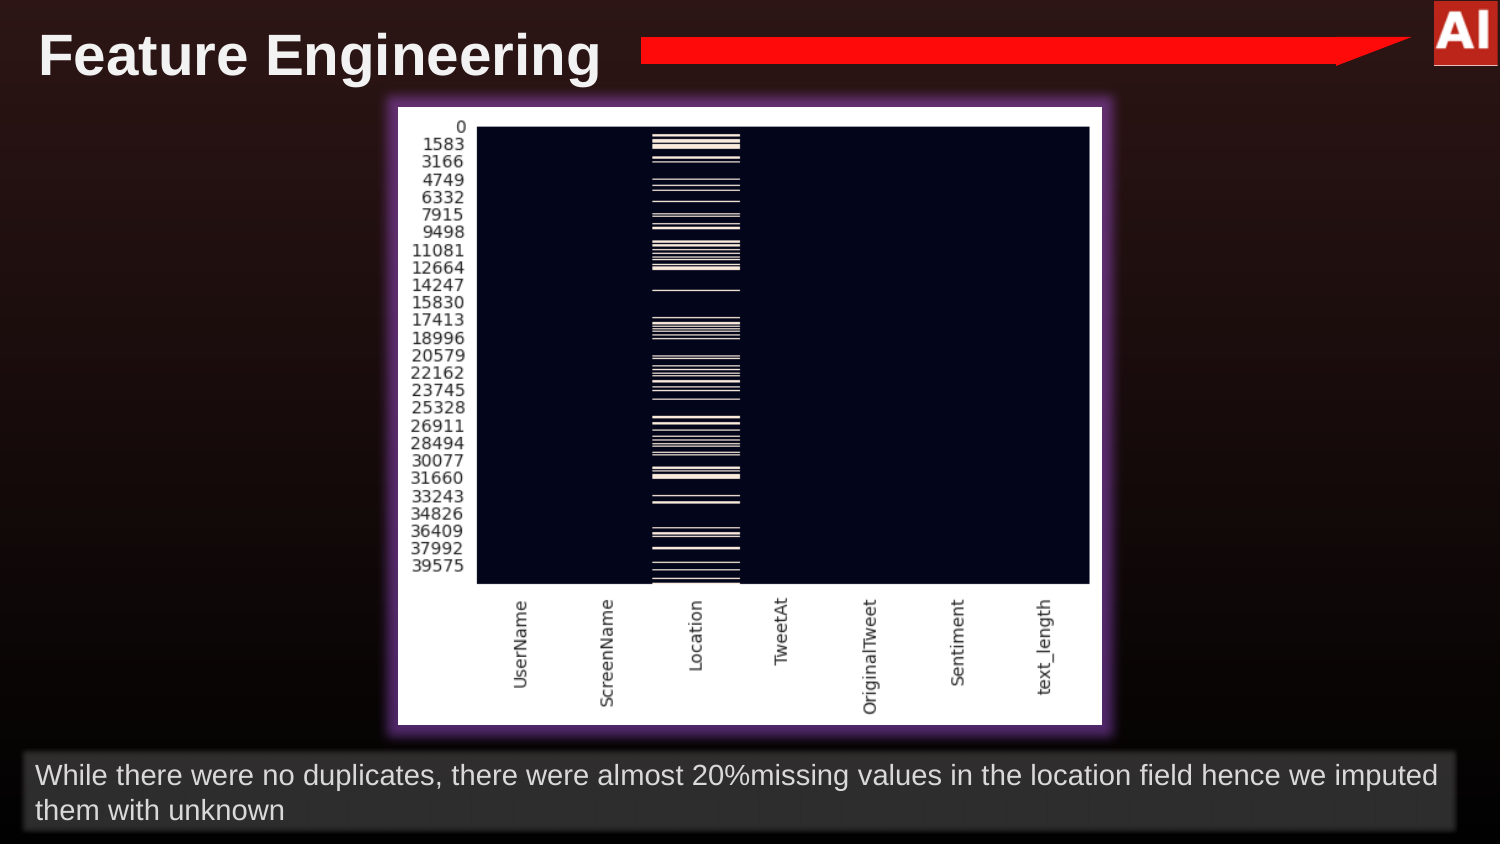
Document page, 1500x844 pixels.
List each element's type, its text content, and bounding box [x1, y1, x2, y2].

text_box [514, 0, 1464, 109]
text_box Feature Engineering [23, 9, 509, 95]
picture [398, 107, 1102, 725]
picture [1433, 0, 1498, 66]
text_box While there were no duplicates, there were almost 20%missing values in the location field hence we imputed them with unknown [29, 757, 1451, 827]
